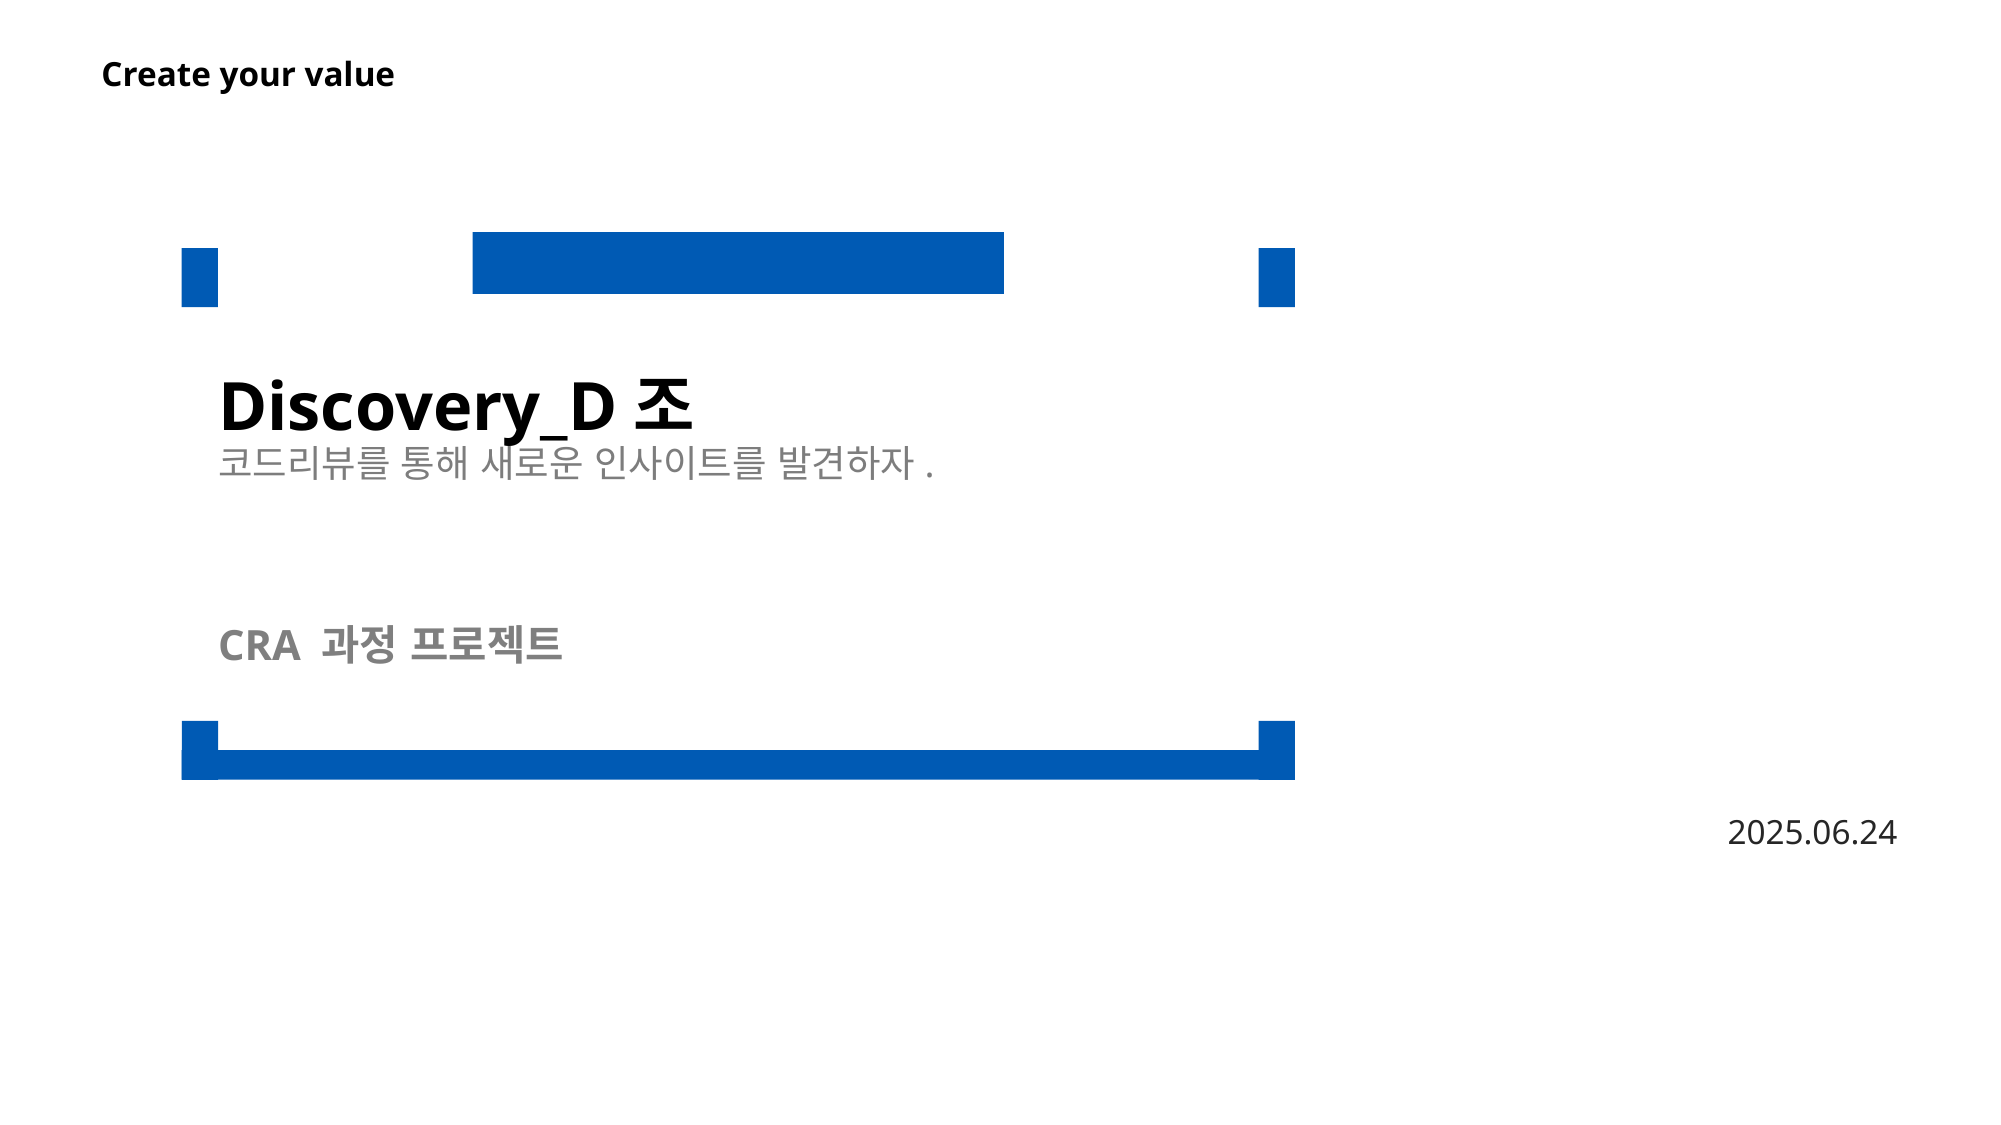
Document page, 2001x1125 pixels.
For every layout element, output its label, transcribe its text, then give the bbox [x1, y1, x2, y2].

list CRA 과정 프로젝트 [218, 587, 1255, 706]
list Discovery_D조 코드리뷰를 통해 새로운 인사이트를 발견하자. [218, 320, 1259, 538]
list 2025.06.24 [1258, 808, 1913, 870]
